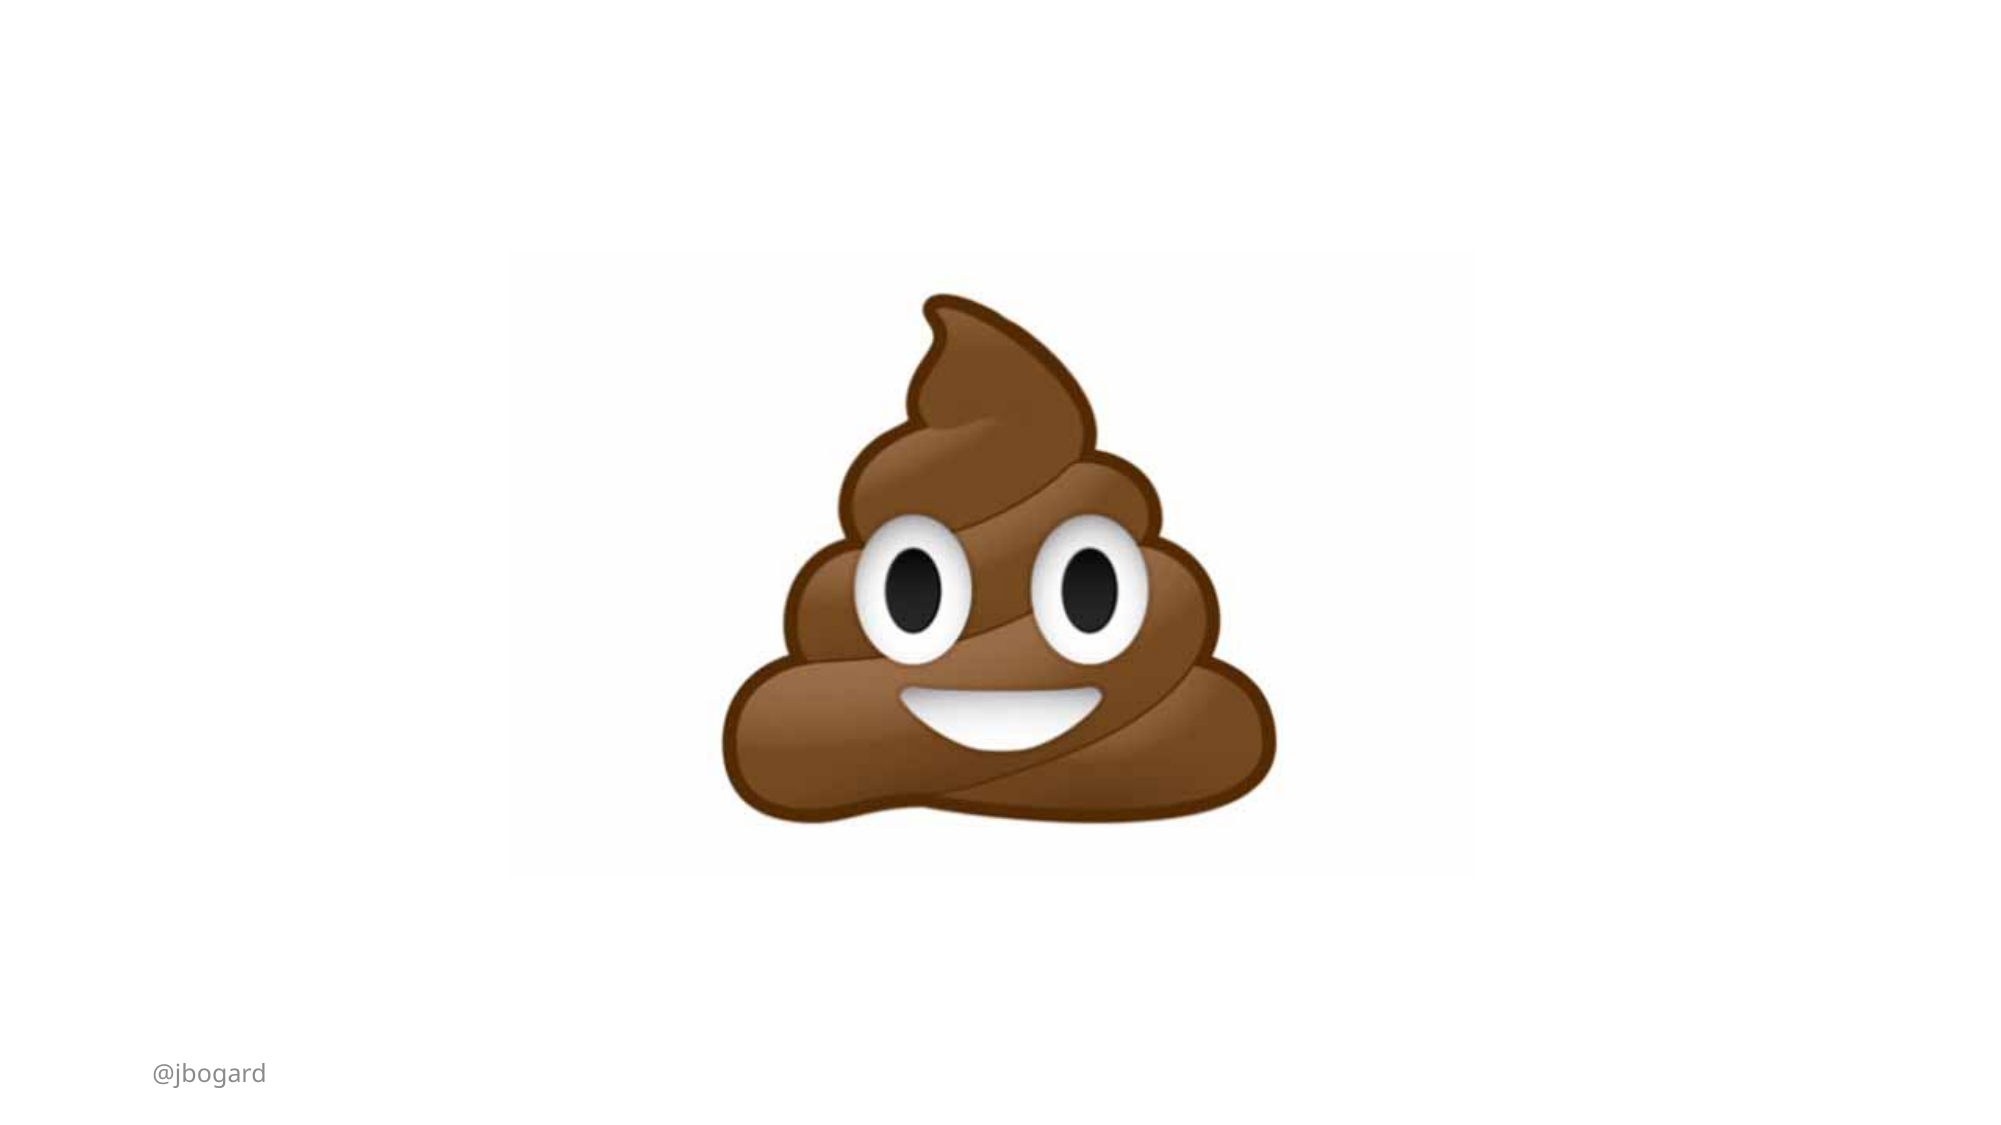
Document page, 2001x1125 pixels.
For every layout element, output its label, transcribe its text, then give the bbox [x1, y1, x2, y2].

slide_number @jbogard [137, 1042, 588, 1103]
picture [507, 251, 1477, 877]
